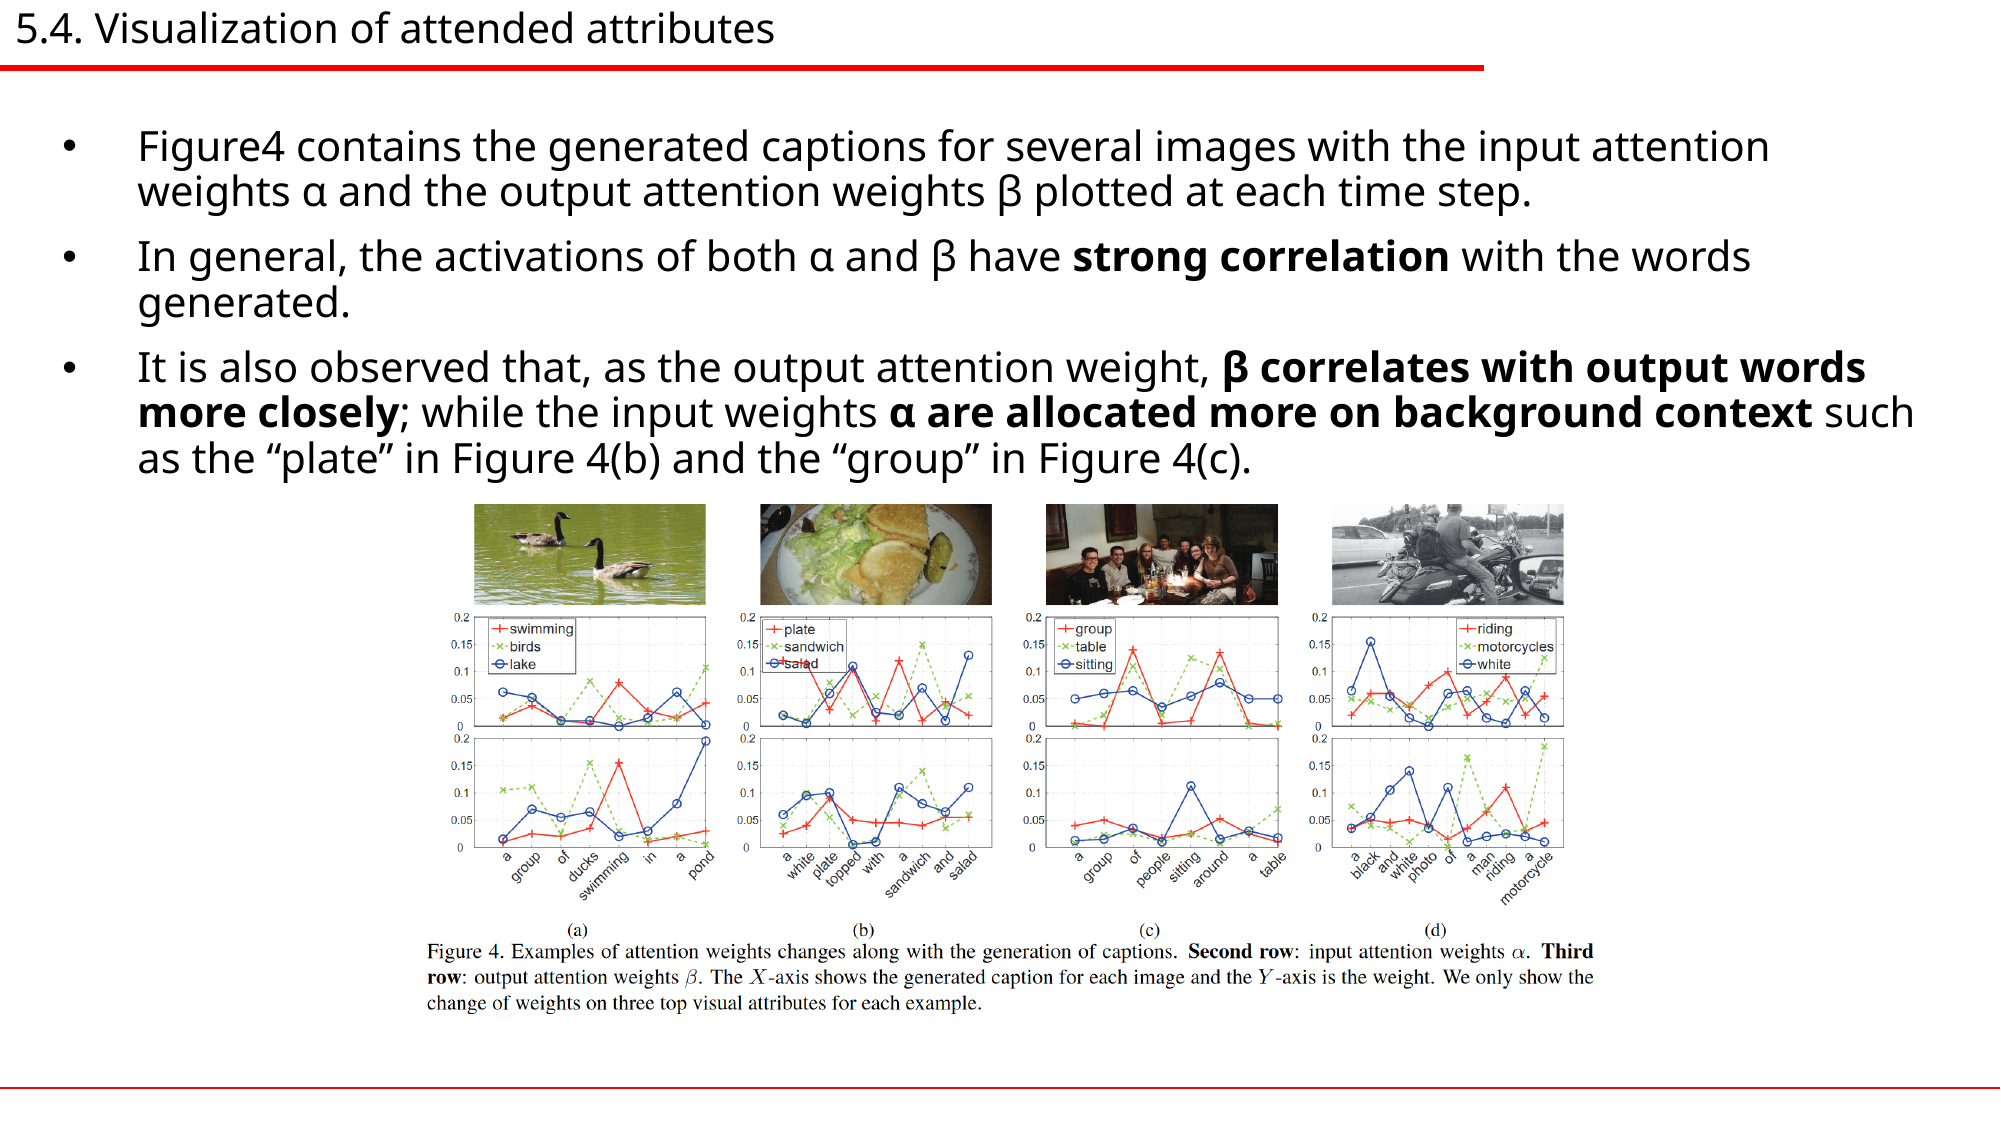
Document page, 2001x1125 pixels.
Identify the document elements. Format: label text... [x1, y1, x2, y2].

list Figure4 contains the generated captions for several images with the input attention weights α and the output attention weights β plotted at each time step. In general, the activations of both α and β have strong correlation with the words generated. It is also observed that, as the output attention weight, β correlates with output words more closely; while the input weights α are allocated more on background context such as the “plate” in Figure 4(b) and the “group” in Figure 4(c). [47, 117, 1950, 1053]
list 5.4. Visualization of attended attributes [0, 0, 1480, 60]
picture [417, 492, 1614, 1014]
